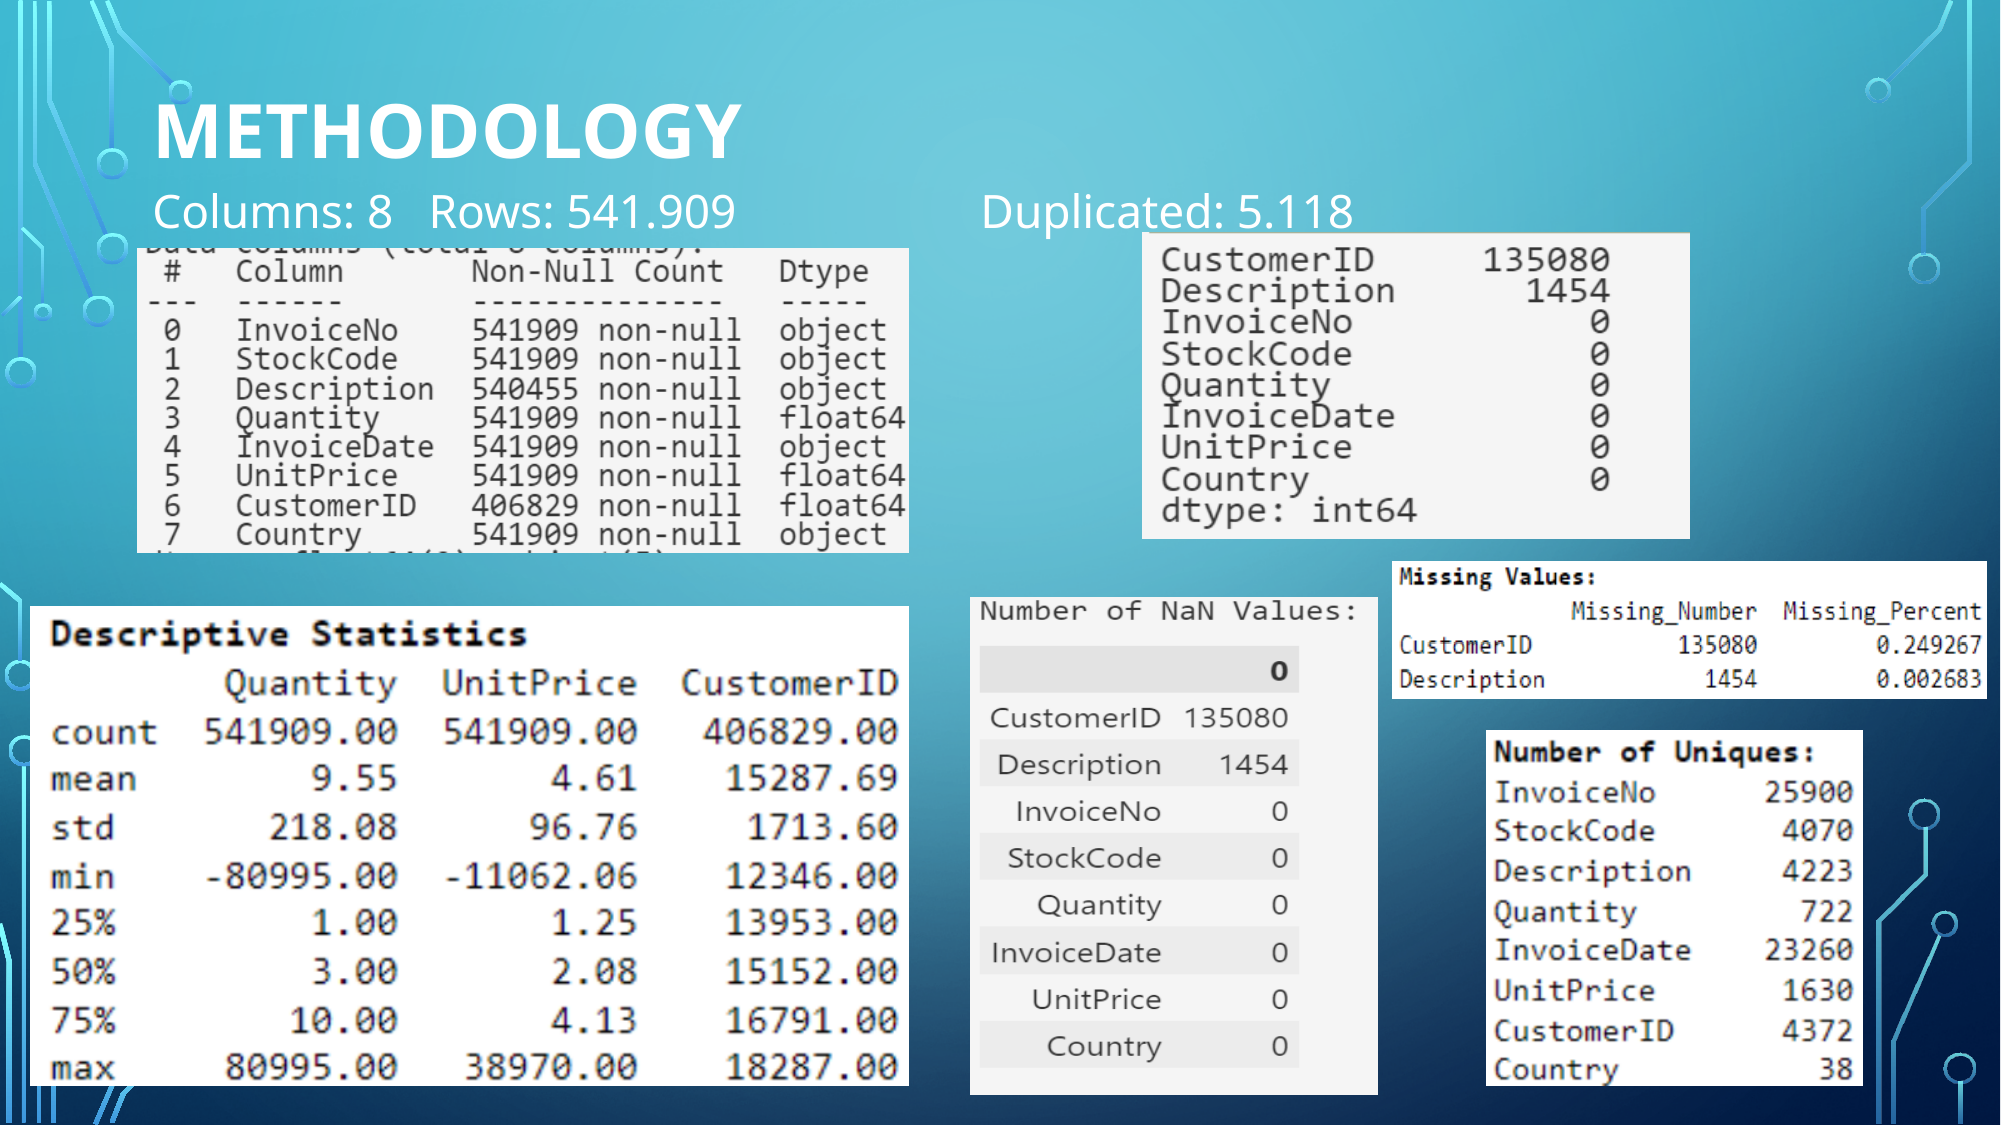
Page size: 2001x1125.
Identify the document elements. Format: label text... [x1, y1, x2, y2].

picture [970, 597, 1379, 1096]
picture [1392, 561, 1988, 699]
list Columns: 8 Rows: 541.909 Duplicated: 5.118 [137, 163, 1863, 246]
picture [1485, 730, 1863, 1086]
title Methodology [137, 59, 1863, 163]
picture [137, 248, 910, 553]
picture [29, 606, 910, 1086]
picture [1141, 232, 1690, 539]
